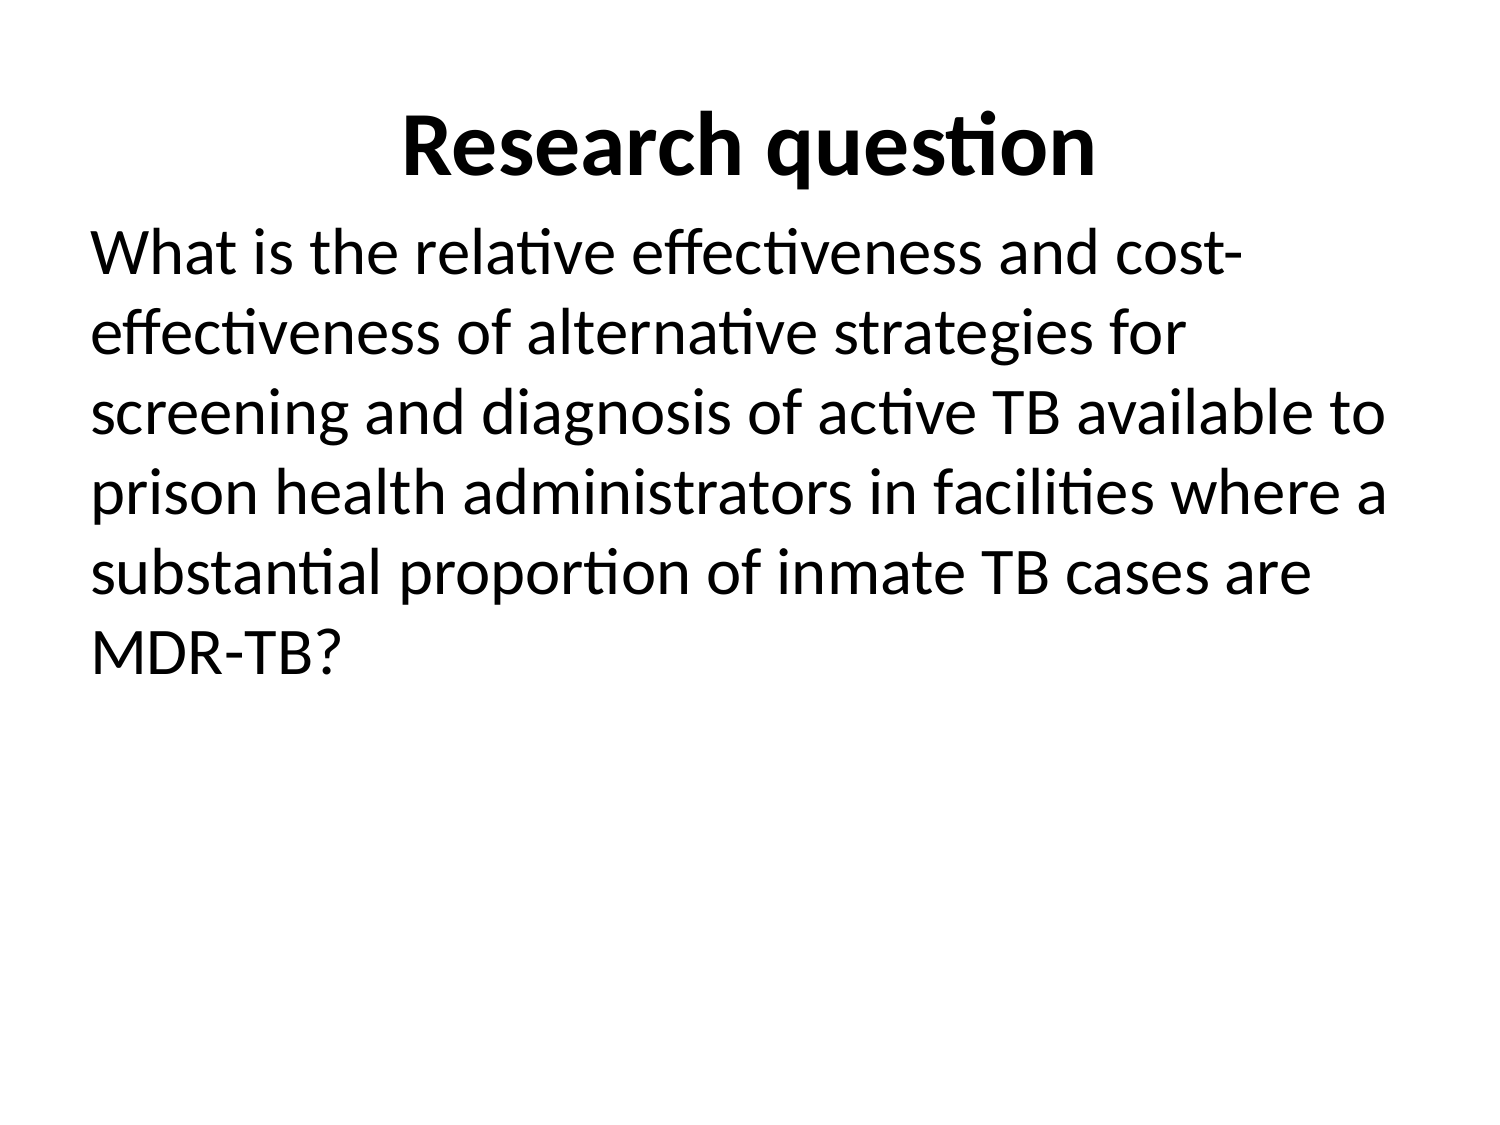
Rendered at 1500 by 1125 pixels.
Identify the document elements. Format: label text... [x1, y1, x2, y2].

list What is the relative effectiveness and cost-effectiveness of alternative strategies for screening and diagnosis of active TB available to prison health administrators in facilities where a substantial proportion of inmate TB cases are MDR-TB? [75, 200, 1425, 1010]
title Research question [75, 45, 1425, 200]
